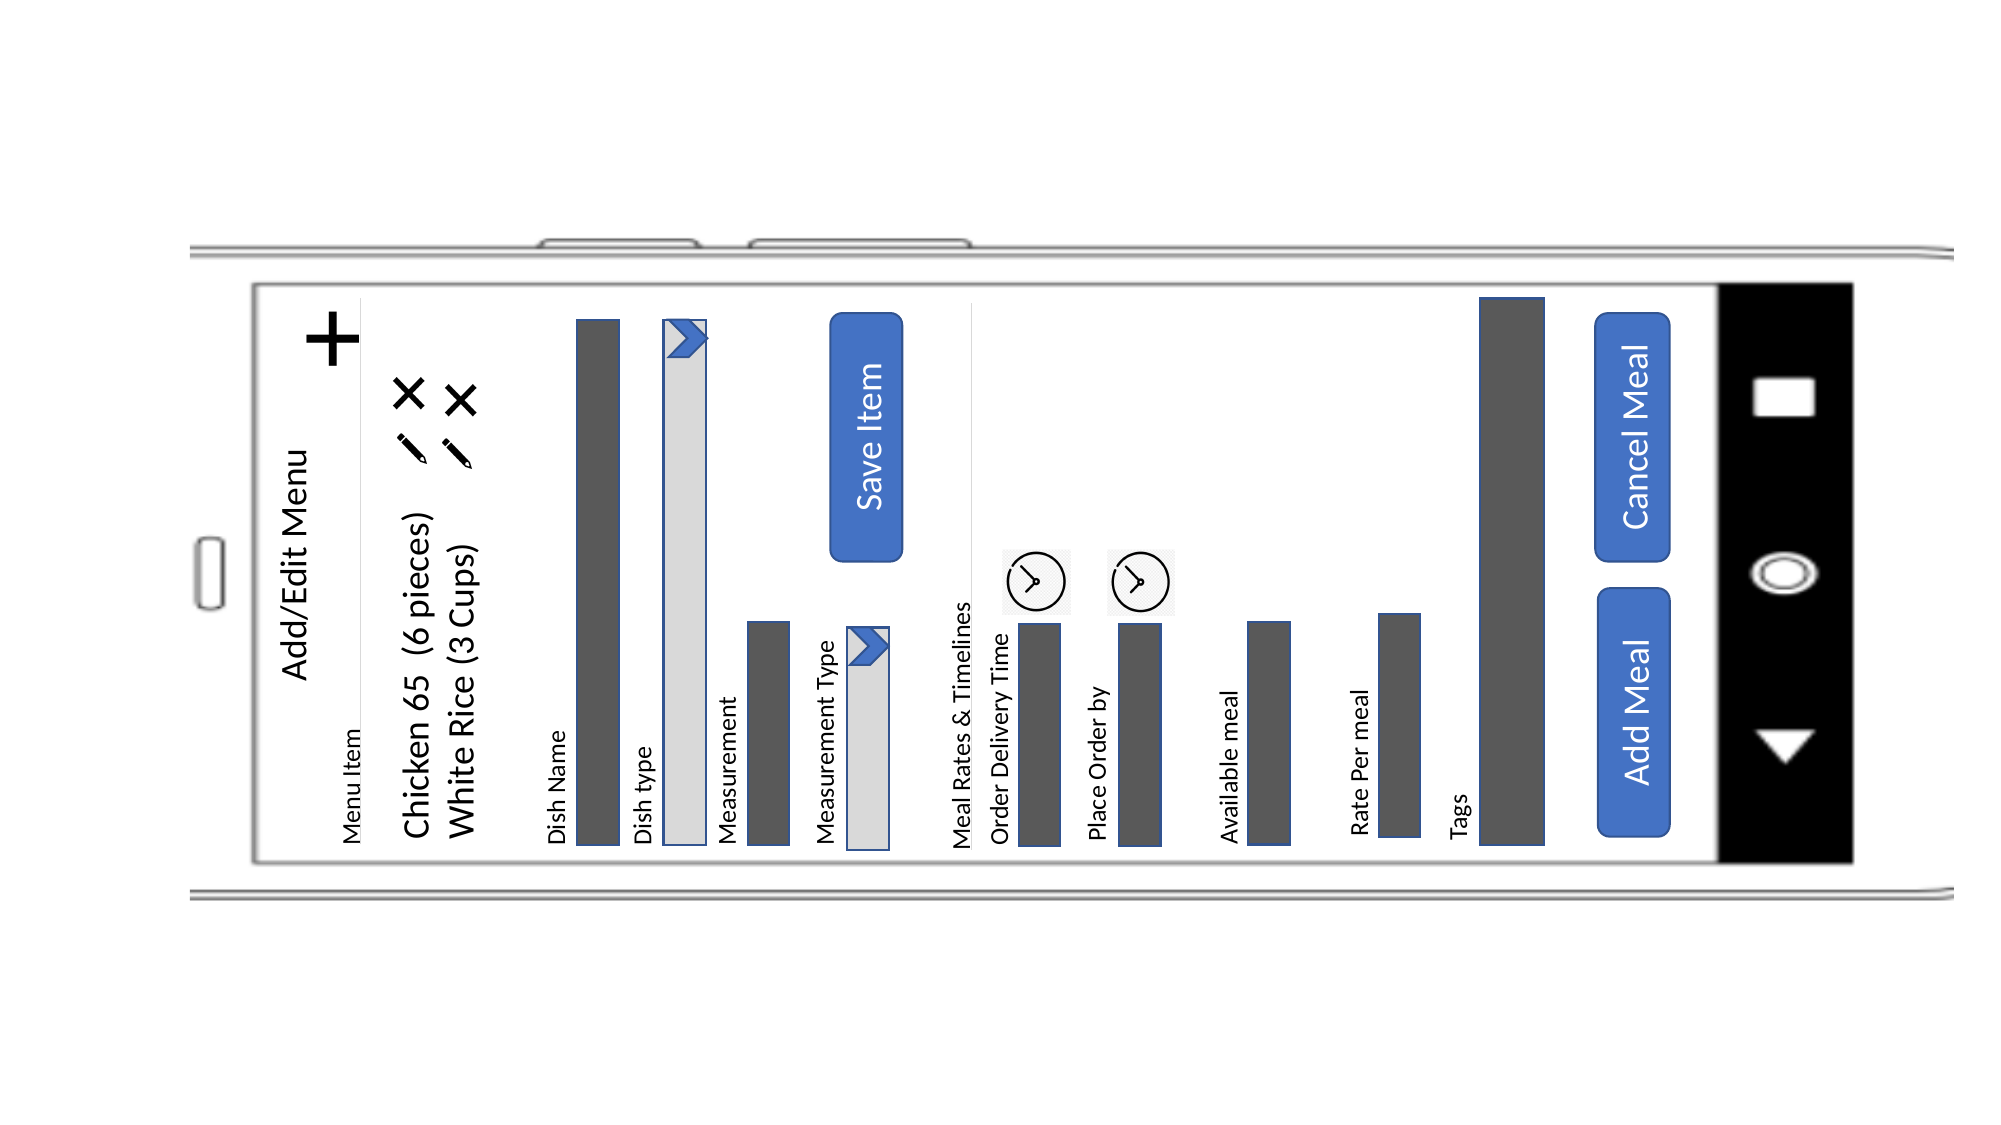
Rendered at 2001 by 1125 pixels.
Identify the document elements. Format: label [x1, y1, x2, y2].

picture [189, 204, 714, 921]
picture [1430, 204, 1954, 921]
text_box [714, 0, 1430, 1125]
